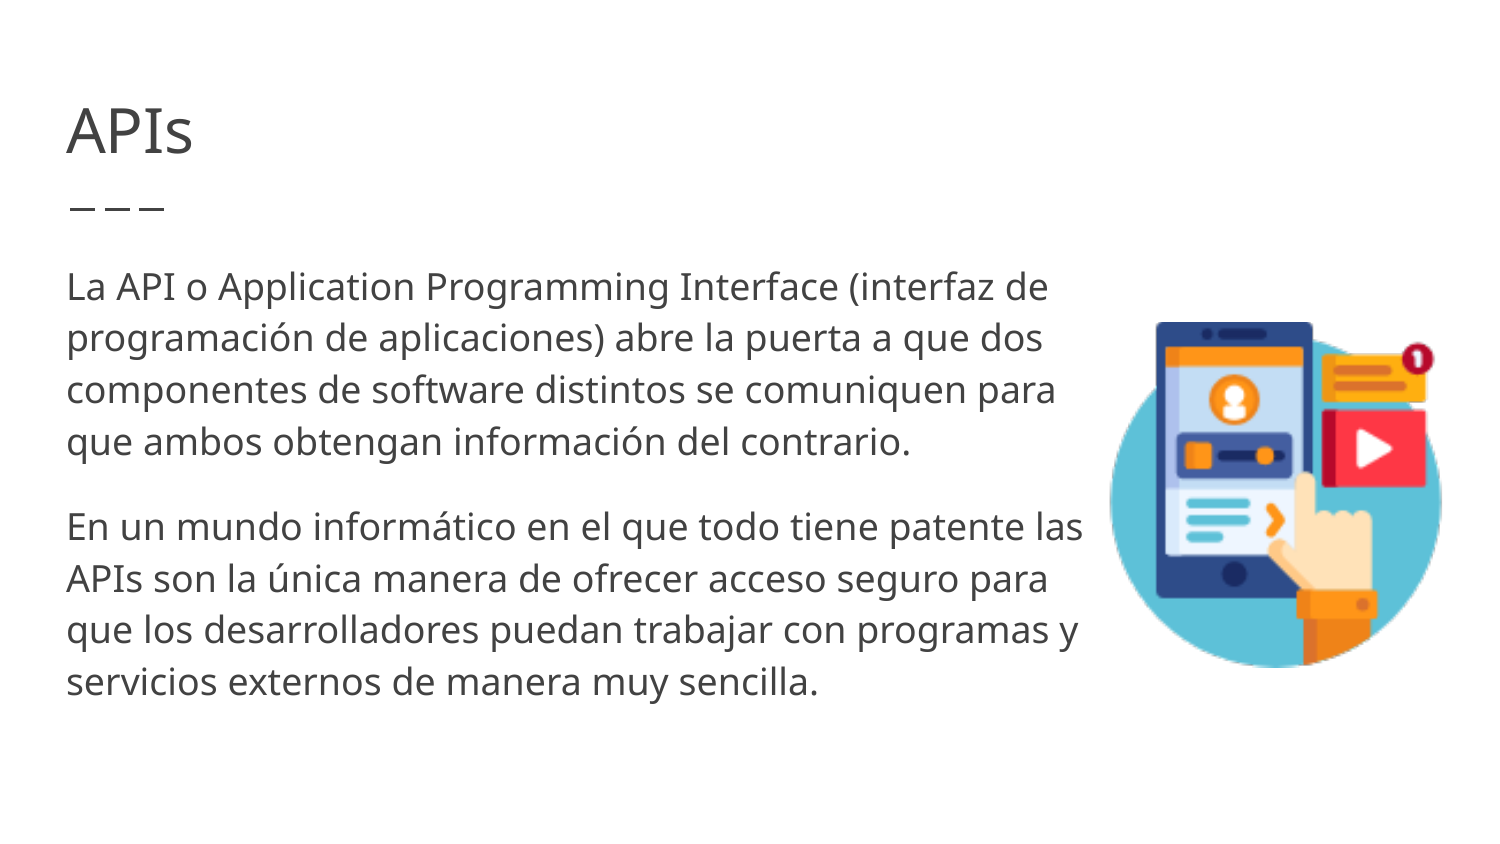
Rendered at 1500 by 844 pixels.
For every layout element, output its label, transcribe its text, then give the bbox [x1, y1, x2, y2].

list La API o Application Programming Interface (interfaz de programación de aplicaciones) abre la puerta a que dos componentes de software distintos se comuniquen para que ambos obtengan información del contrario. En un mundo informático en el que todo tiene patente las APIs son la única manera de ofrecer acceso seguro para que los desarrolladores puedan trabajar con programas y servicios externos de manera muy sencilla. [51, 240, 1105, 750]
picture [1104, 322, 1450, 668]
title APIs [51, 61, 1449, 182]
